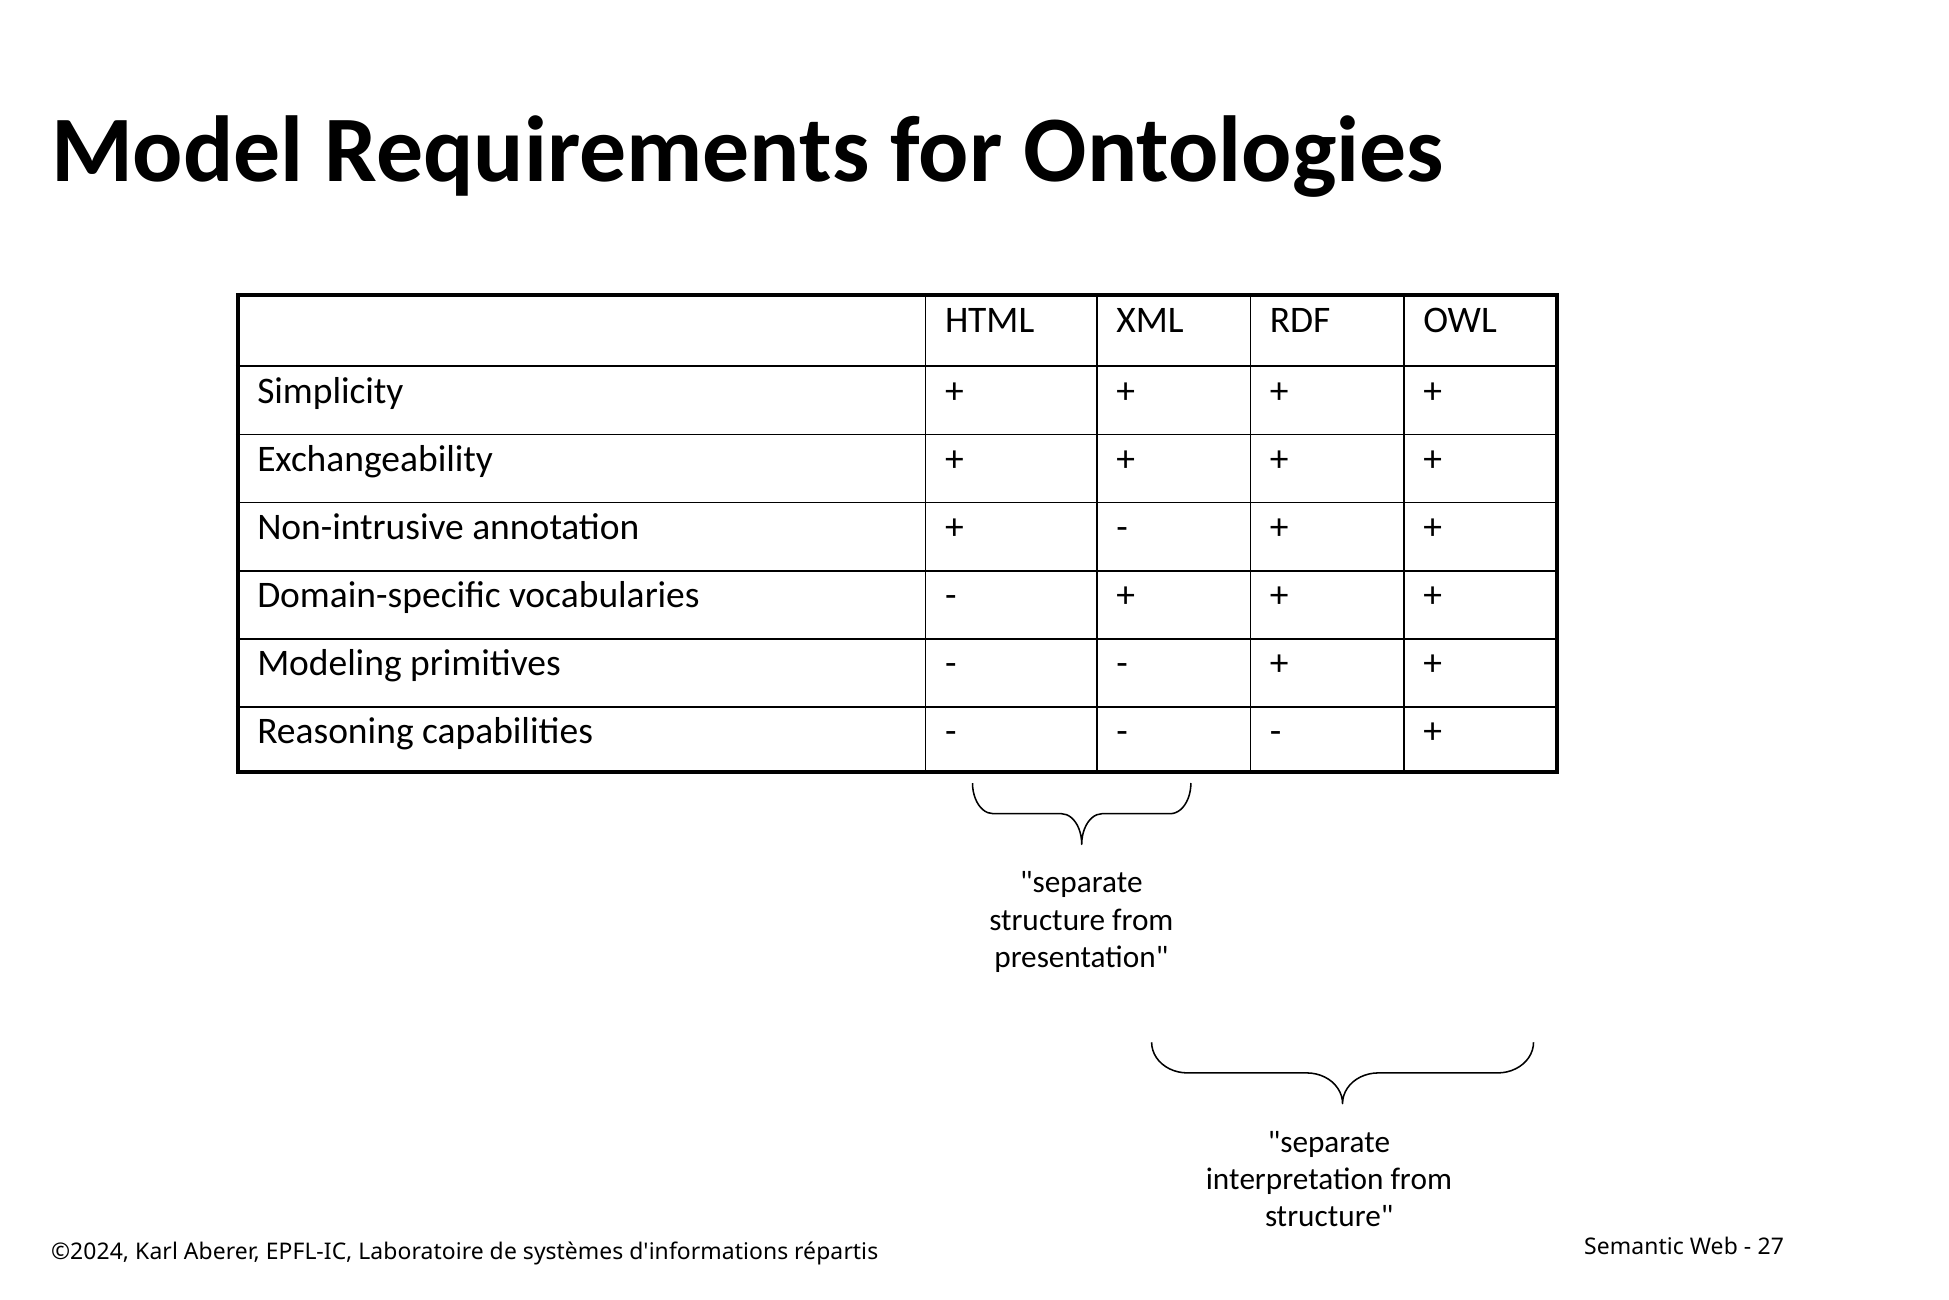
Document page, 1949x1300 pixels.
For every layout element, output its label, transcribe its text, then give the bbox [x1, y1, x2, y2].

table_cell + [1098, 435, 1250, 502]
table_cell + [1405, 640, 1555, 706]
table_header XML [1098, 297, 1250, 365]
table_cell - [1098, 708, 1250, 770]
table_cell - [1098, 503, 1250, 570]
table_cell - [926, 708, 1096, 770]
table_cell - [1251, 708, 1403, 770]
table_cell + [1251, 503, 1403, 570]
table_cell Exchangeability [240, 435, 925, 502]
table_cell + [1405, 503, 1555, 570]
table_cell Domain-specific vocabularies [240, 572, 925, 638]
table_cell Modeling primitives [240, 640, 925, 706]
table_cell + [1098, 572, 1250, 638]
table_cell + [1405, 708, 1555, 770]
table_cell + [1251, 367, 1403, 434]
table_header OWL [1405, 297, 1555, 365]
table_cell + [926, 503, 1096, 570]
table_cell - [1098, 640, 1250, 706]
table_header RDF [1251, 297, 1403, 365]
table_cell + [1251, 572, 1403, 638]
table_cell + [1251, 640, 1403, 706]
table_header [240, 297, 925, 365]
table_header HTML [926, 297, 1096, 365]
table_cell - [926, 572, 1096, 638]
table_cell + [1405, 367, 1555, 434]
title Model Requirements for Ontologies [32, 57, 1803, 232]
table_cell Reasoning capabilities [240, 708, 925, 770]
table_cell Simplicity [240, 367, 925, 434]
table_cell Non-intrusive annotation [240, 503, 925, 570]
table_cell + [1098, 367, 1250, 434]
table_cell + [926, 367, 1096, 434]
table_cell + [1405, 572, 1555, 638]
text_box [1127, 1045, 1558, 1243]
table_cell + [1251, 435, 1403, 502]
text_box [958, 785, 1205, 984]
table_cell - [926, 640, 1096, 706]
footer ©2024, Karl Aberer, EPFL-IC, Laboratoire de systèmes d'informations répartis [32, 1227, 1284, 1271]
table_cell + [926, 435, 1096, 502]
table_cell + [1405, 435, 1555, 502]
